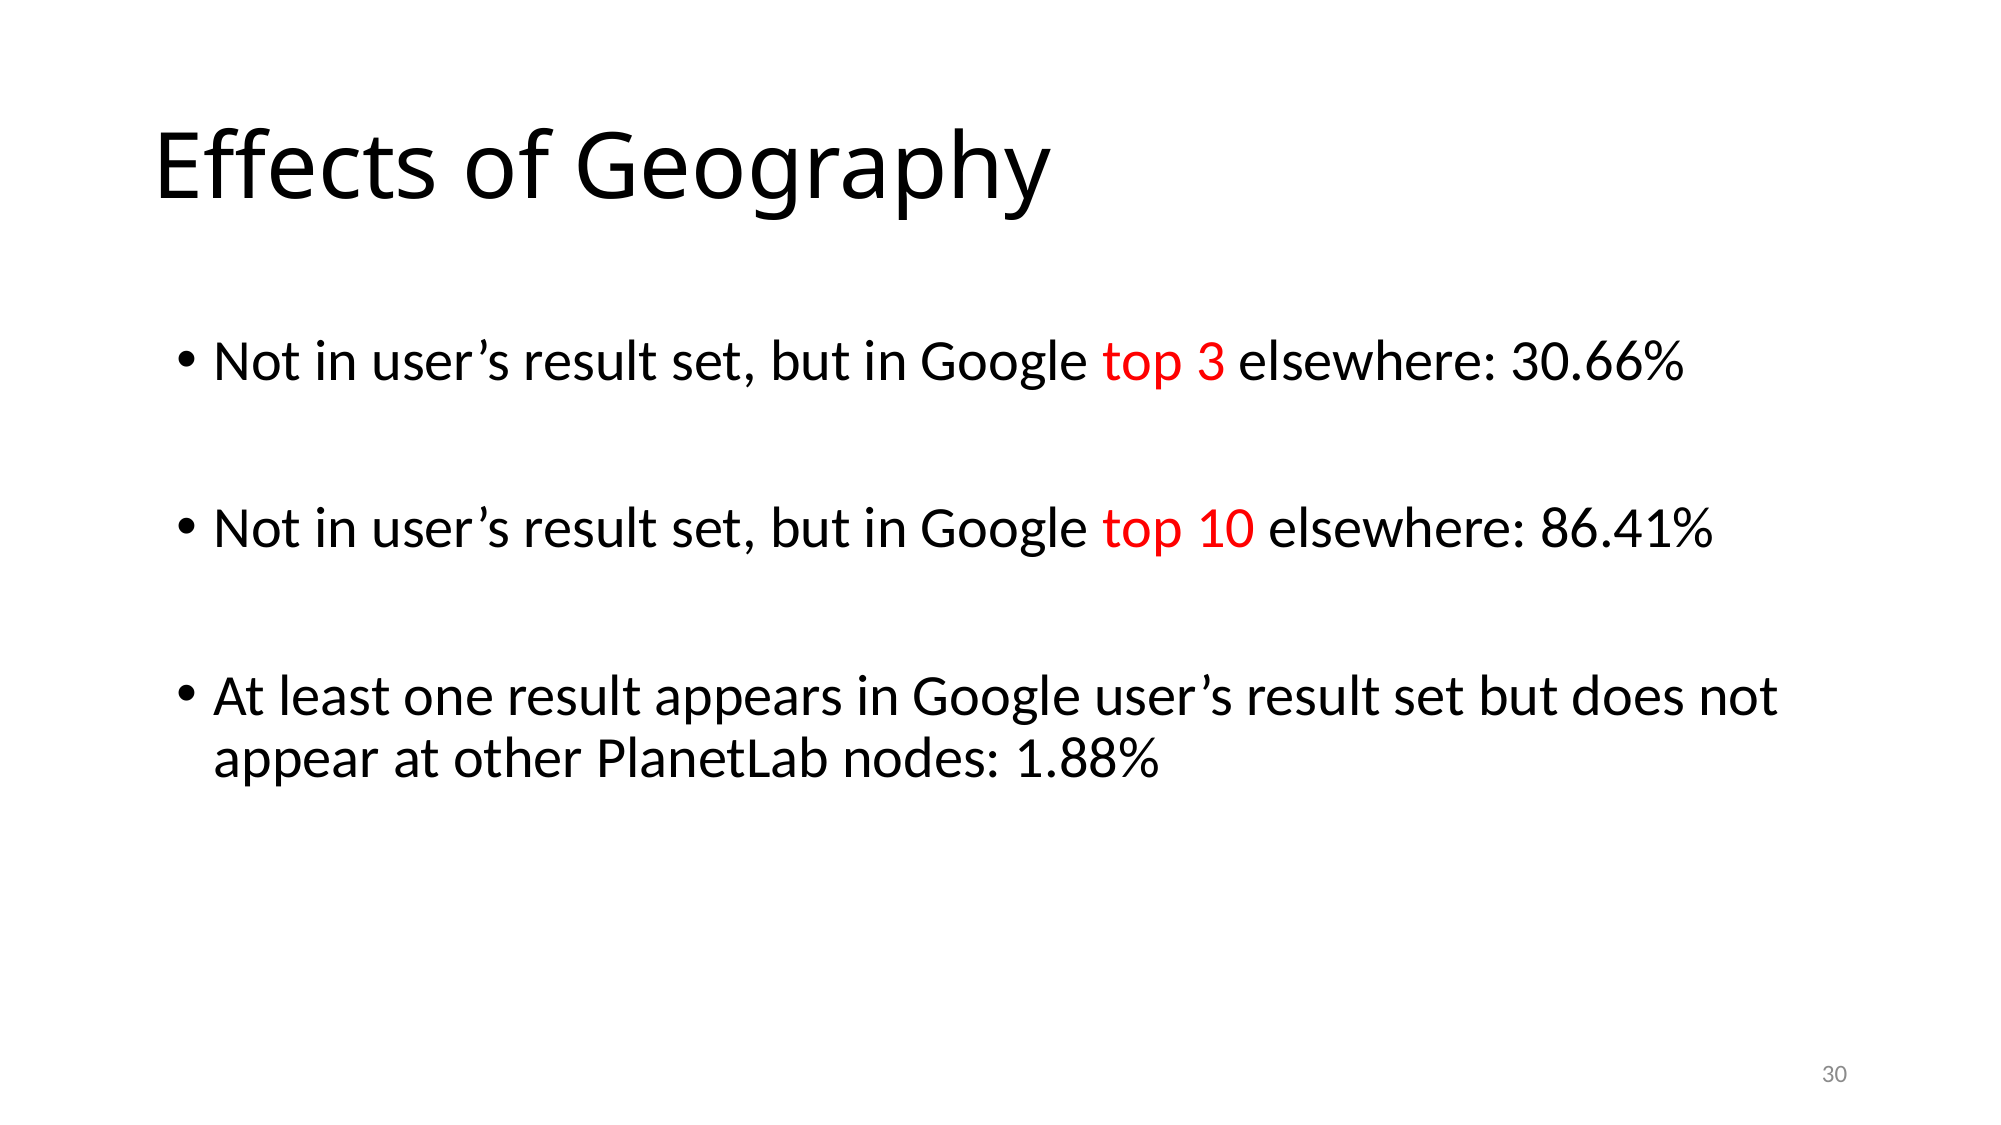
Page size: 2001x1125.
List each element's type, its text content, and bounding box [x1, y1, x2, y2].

slide_number 30 [1412, 1042, 1863, 1103]
title Effects of Geography [137, 59, 1863, 278]
list Not in user’s result set, but in Google top 3 elsewhere: 30.66% Not in user’s result set, but in Google top 10 elsewhere: 86.41% At least one result appears in Google user’s result set but does not appear at other PlanetLab nodes: 1.88% [161, 322, 1805, 1066]
